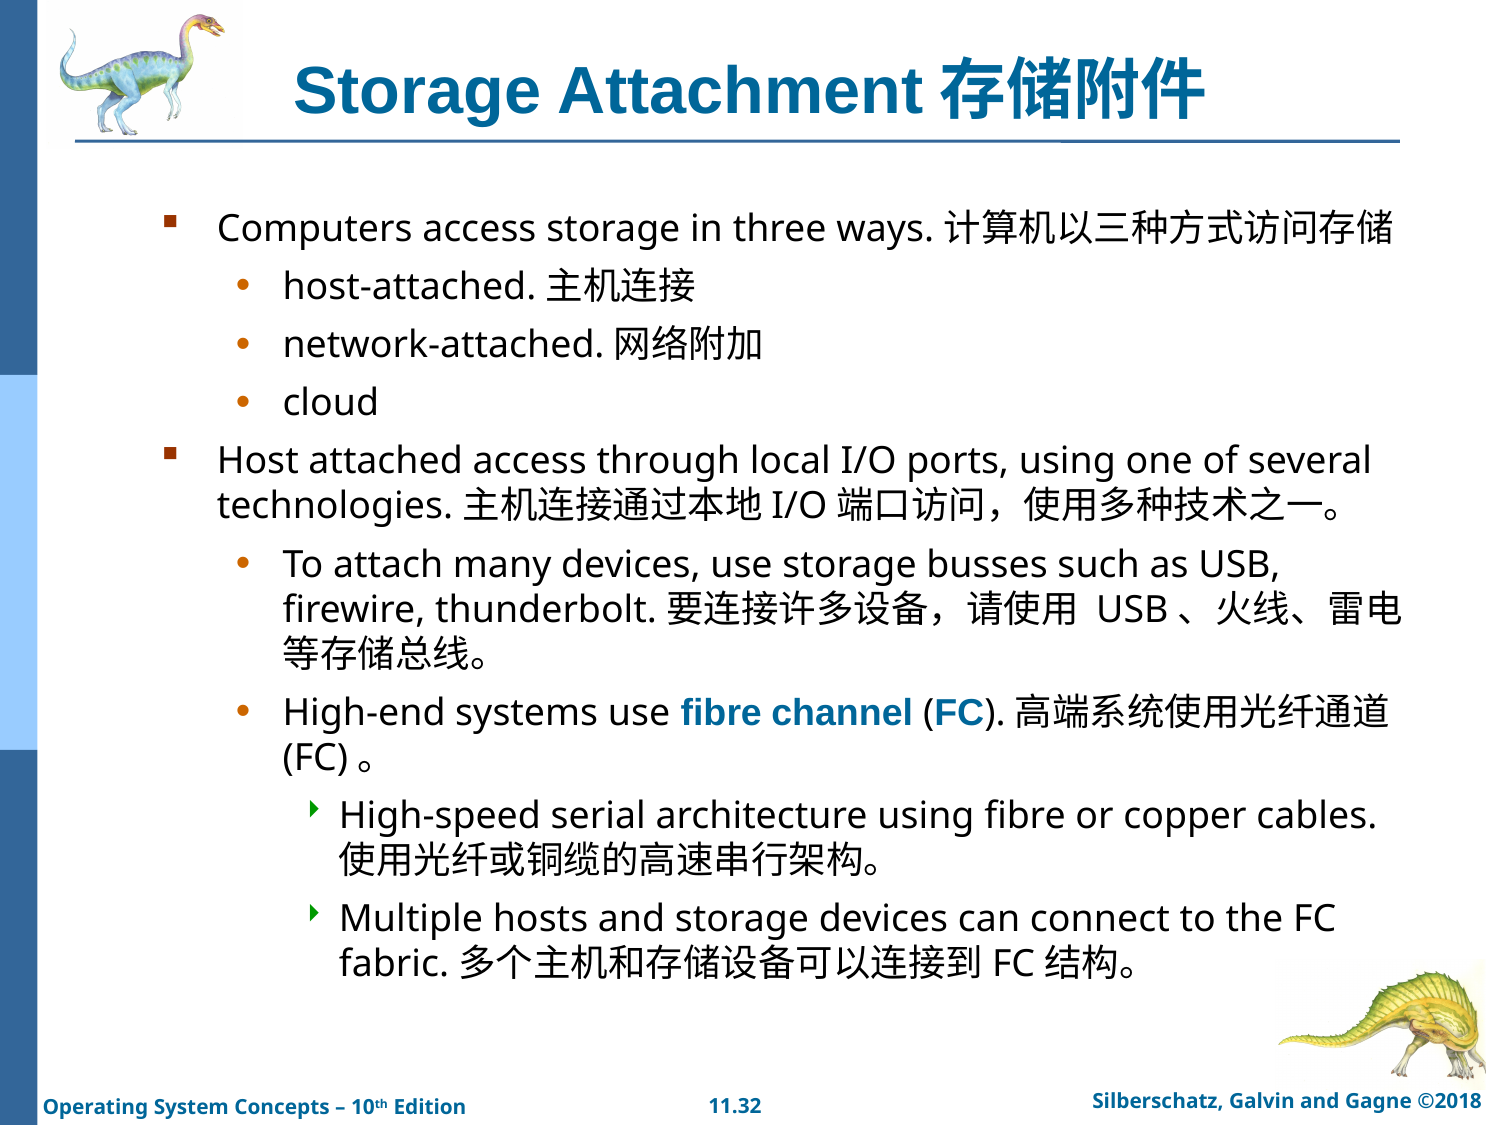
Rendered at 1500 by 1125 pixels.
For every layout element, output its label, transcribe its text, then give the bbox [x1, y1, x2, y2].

list Computers access storage in three ways.计算机以三种方式访问存储 host-attached.主机连接 network-attached.网络附加 cloud Host attached access through local I/O ports, using one of several technologies.主机连接通过本地I/O端口访问，使用多种技术之一。 To attach many devices, use storage busses such as USB, firewire, thunderbolt.要连接许多设备，请使用 USB、火线、雷电等存储总线。 High-end systems use fibre channel (FC).高端系统使用光纤通道 (FC)。 High-speed serial architecture using fibre or copper cables.使用光纤或铜缆的高速串行架构。 Multiple hosts and storage devices can connect to the FC fabric.多个主机和存储设备可以连接到FC结构。 [145, 196, 1422, 940]
picture [46, 0, 243, 149]
picture [1275, 959, 1486, 1090]
title Storage Attachment存储附件 [75, 40, 1425, 135]
